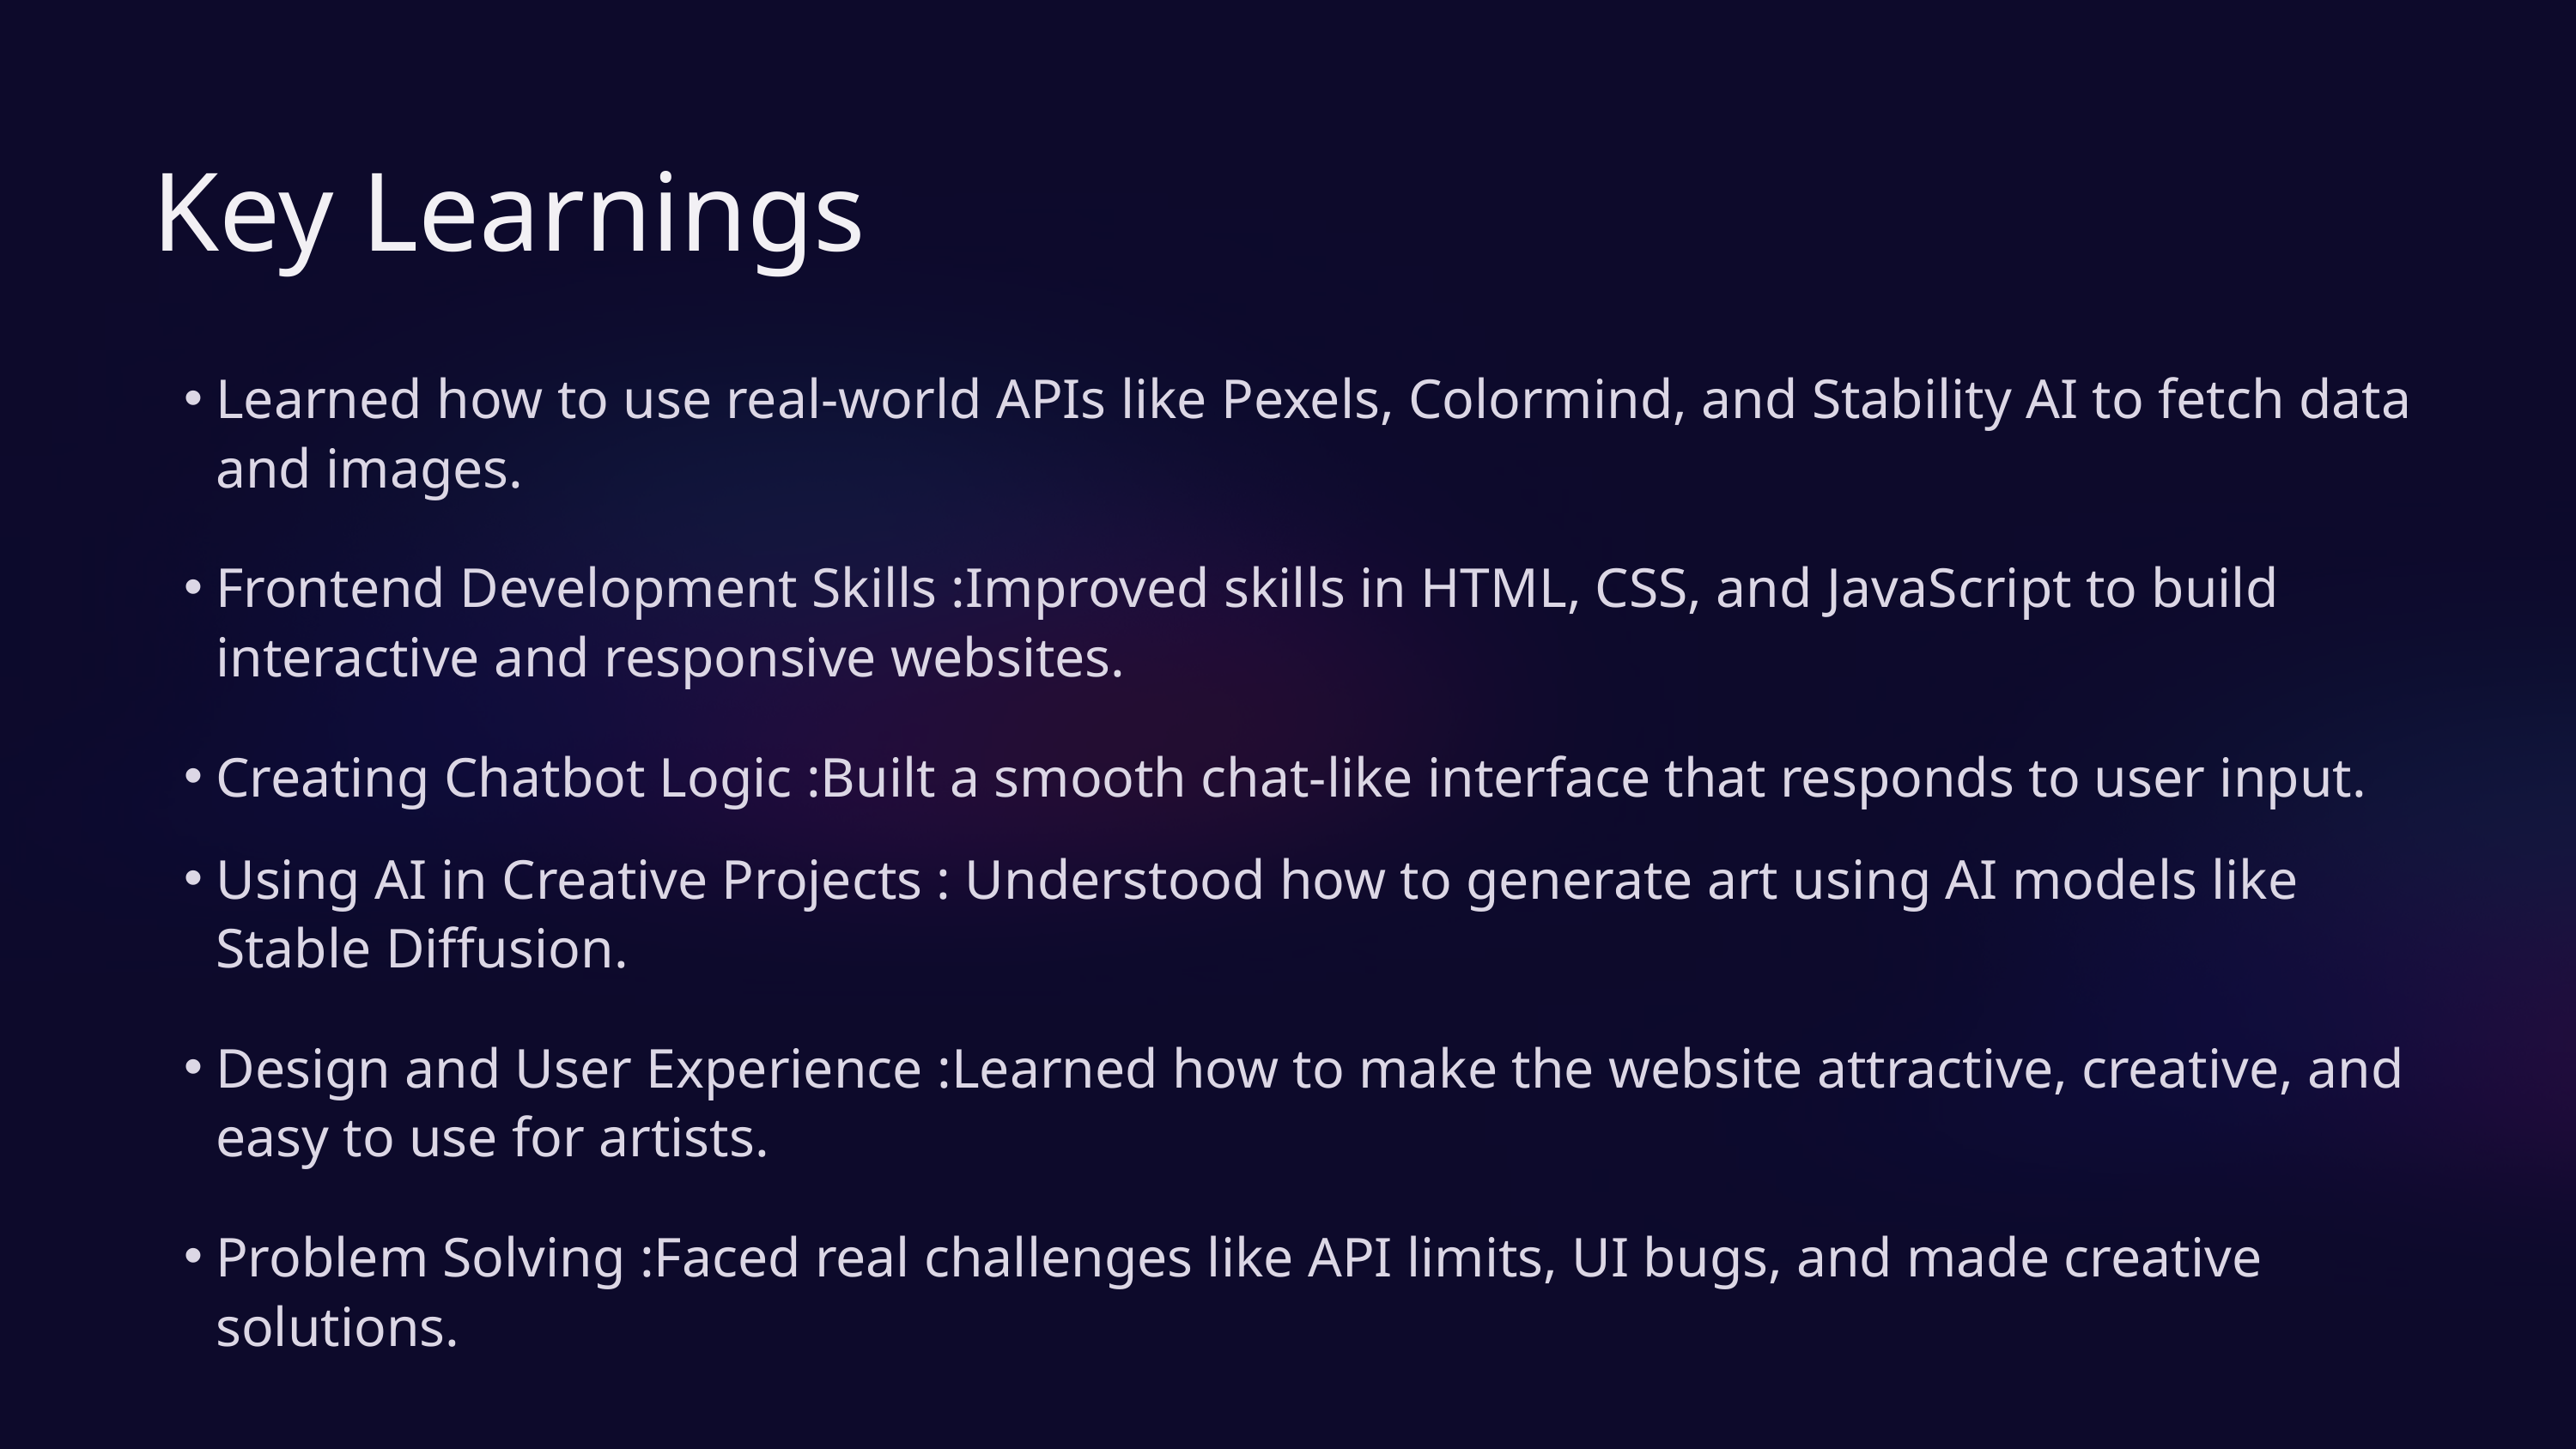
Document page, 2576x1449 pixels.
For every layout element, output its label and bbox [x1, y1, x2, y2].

text_box [152, 1032, 2424, 1207]
text_box [152, 741, 2424, 828]
text_box [152, 552, 2424, 726]
text_box [152, 362, 2424, 537]
text_box [152, 843, 2424, 1017]
text_box [0, 0, 2576, 1449]
text_box [152, 1221, 2424, 1308]
text_box [152, 140, 1239, 276]
